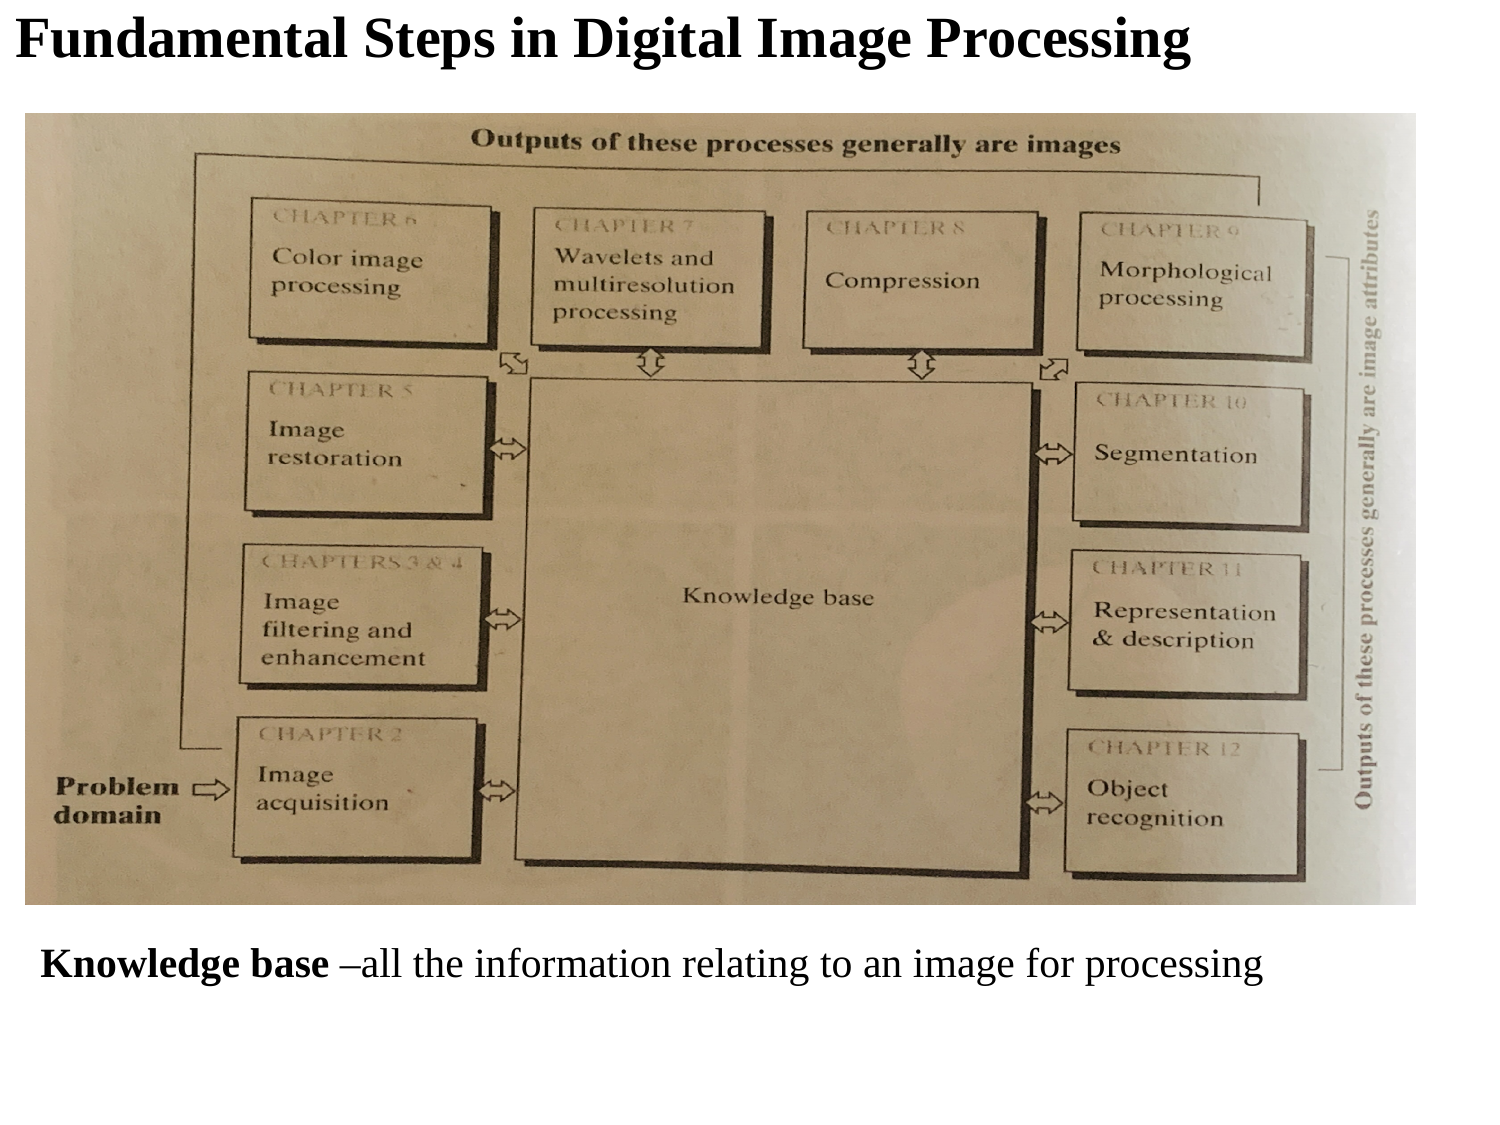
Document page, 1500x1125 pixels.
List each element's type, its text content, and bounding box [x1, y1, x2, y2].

picture [25, 113, 1417, 905]
text_box Knowledge base –all the information relating to an image for processing [25, 928, 1500, 994]
text_box Fundamental Steps in Digital Image Processing [0, 0, 1211, 77]
